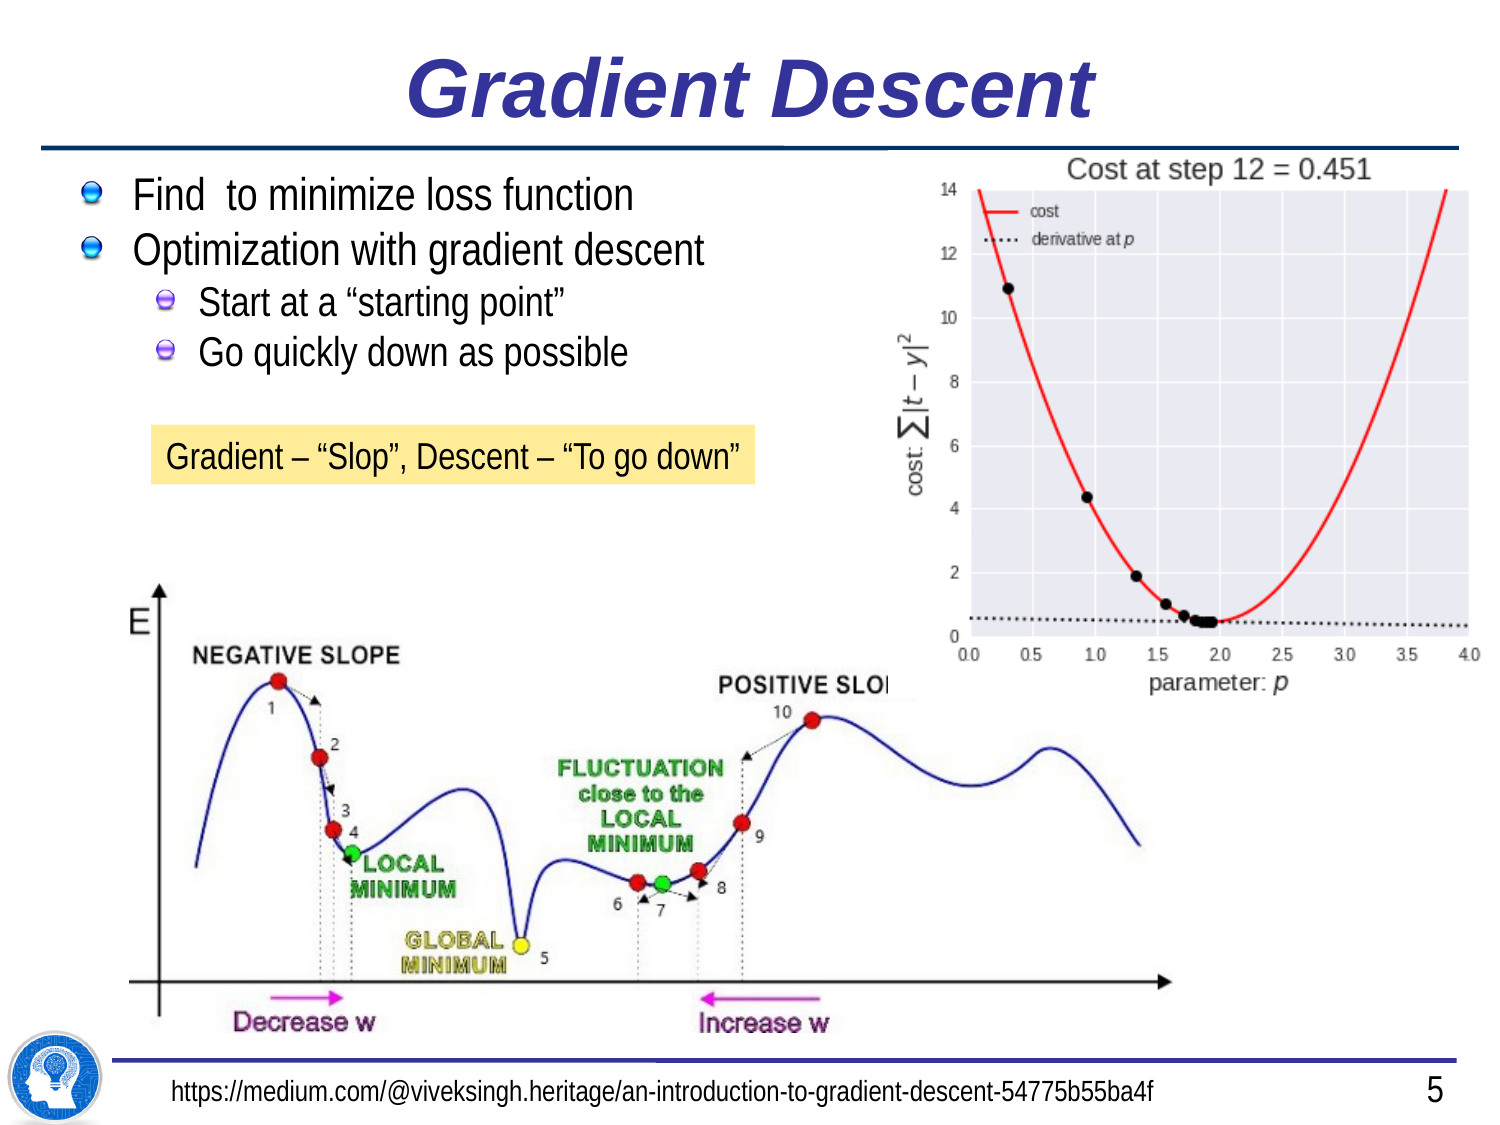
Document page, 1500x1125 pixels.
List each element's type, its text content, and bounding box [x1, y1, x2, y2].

picture [151, 336, 178, 363]
picture [151, 286, 178, 313]
picture [0, 1030, 112, 1125]
title Gradient Descent [40, 30, 1460, 142]
picture [76, 232, 106, 262]
text_box https://medium.com/@viveksingh.heritage/an-introduction-to-gradient-descent-54775b55ba4f [156, 1064, 1213, 1115]
text_box Gradient – “Slop”, Descent – “To go down” [151, 424, 755, 485]
picture [128, 150, 1492, 1033]
slide_number 5 [1146, 1070, 1460, 1118]
picture [76, 177, 106, 207]
